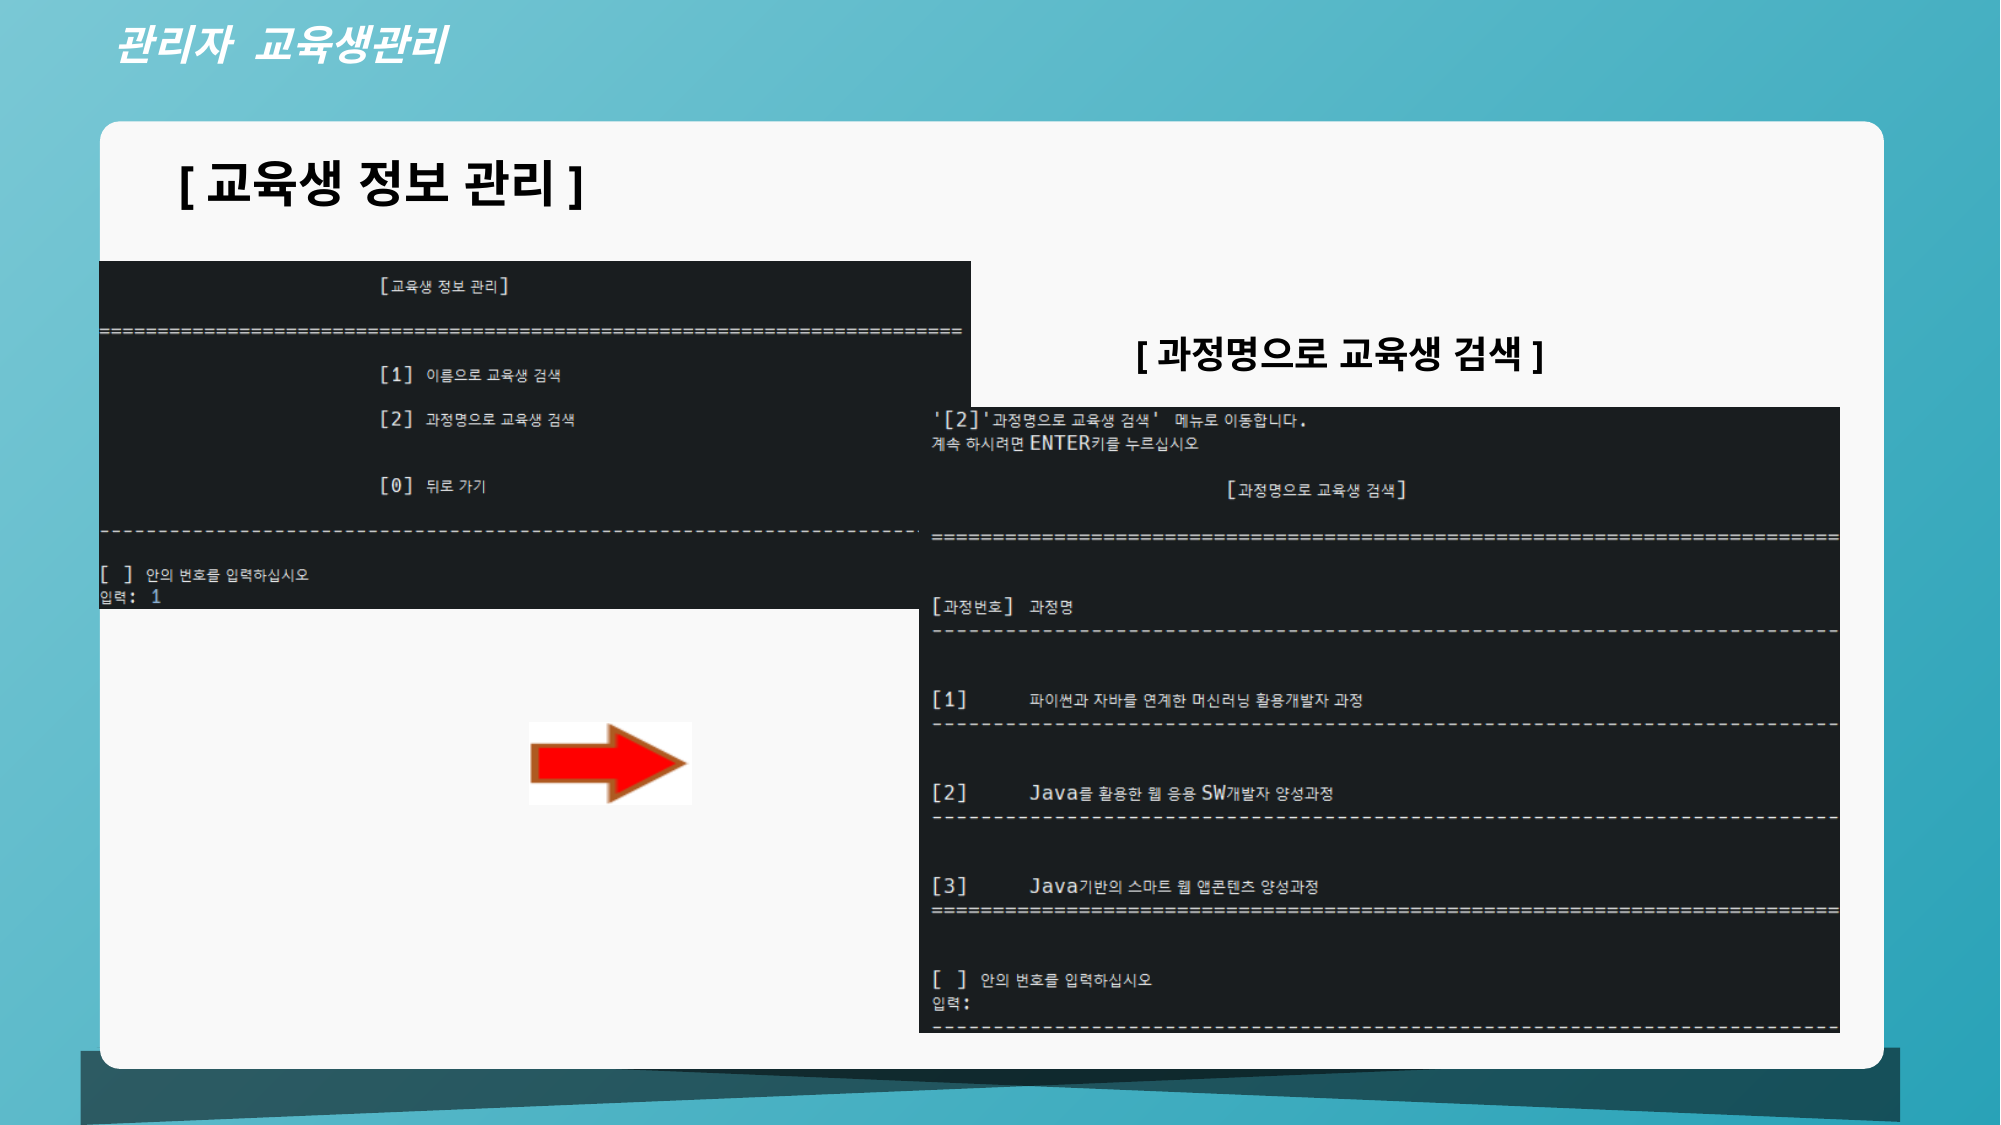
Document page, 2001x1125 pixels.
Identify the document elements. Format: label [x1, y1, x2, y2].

picture [529, 722, 692, 806]
text_box [80, 11, 1901, 1125]
picture [98, 260, 1840, 1034]
